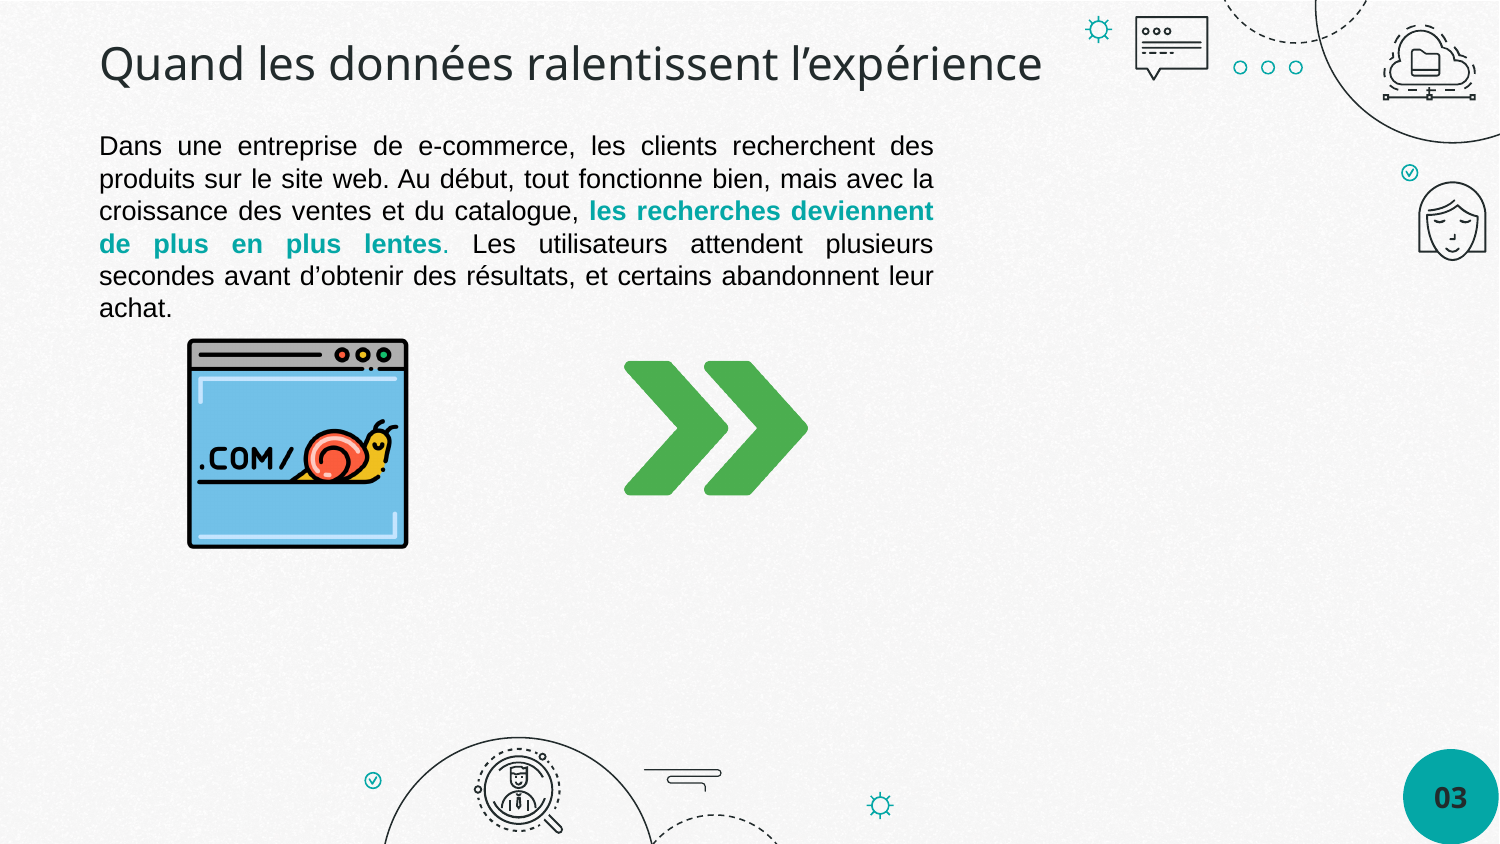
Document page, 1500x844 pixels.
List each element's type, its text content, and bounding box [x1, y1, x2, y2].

text_box 03 [1403, 749, 1498, 844]
picture [623, 336, 808, 521]
text_box Quand les données ralentissent l’expérience [84, 19, 1475, 114]
text_box Dans une entreprise de e-commerce, les clients recherchent des produits sur le site web. Au début, tout fonctionne bien, mais avec la croissance des ventes et du catalogue, les recherches deviennent de plus en plus lentes. Les utilisateurs attendent plusieurs secondes avant d’obtenir des résultats, et certains abandonnent leur achat. [84, 114, 949, 278]
picture [185, 331, 410, 556]
